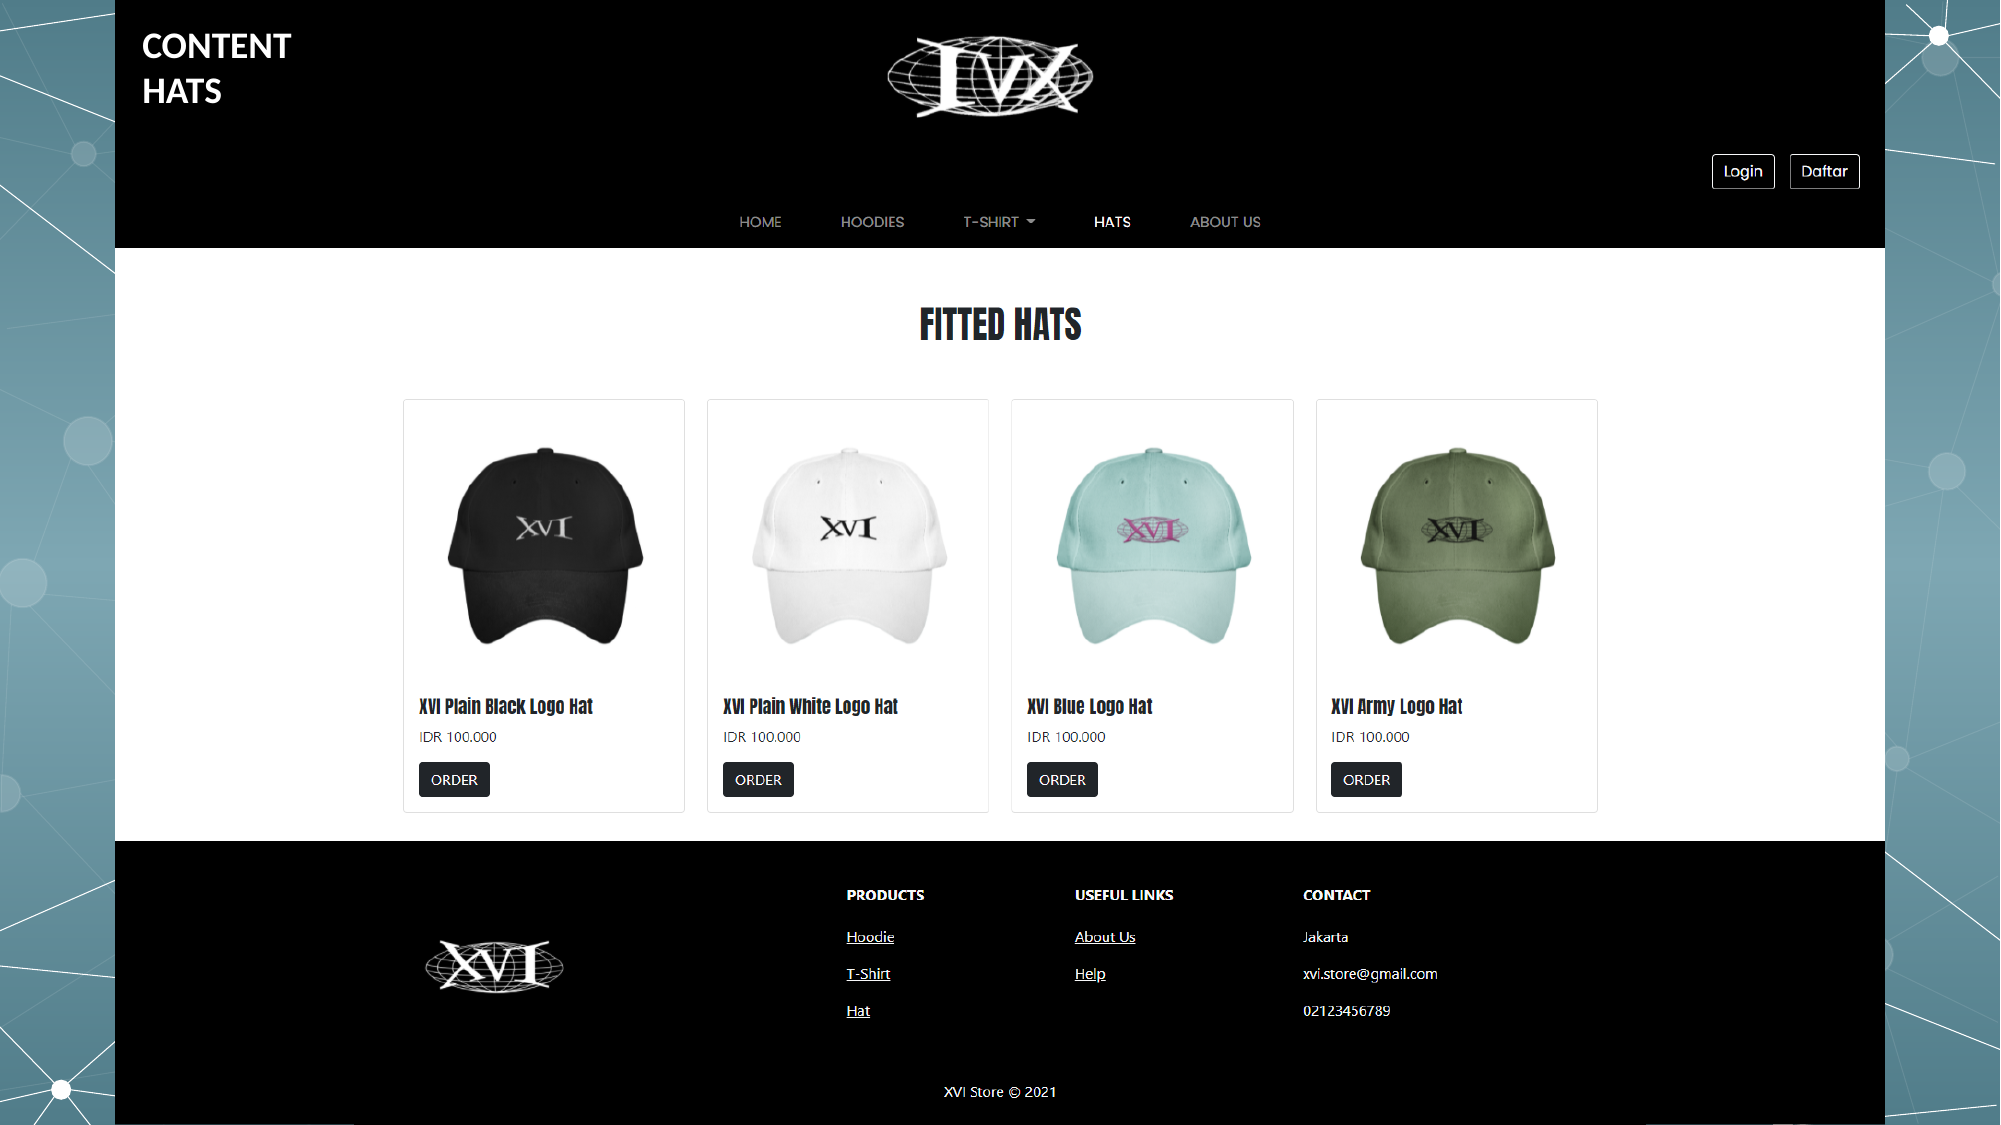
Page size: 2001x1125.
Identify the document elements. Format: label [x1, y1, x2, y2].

text_box [1885, 758, 2000, 1125]
picture [115, 0, 1885, 1125]
text_box [0, 0, 115, 401]
text_box [1885, 0, 2000, 401]
text_box [0, 758, 115, 1125]
